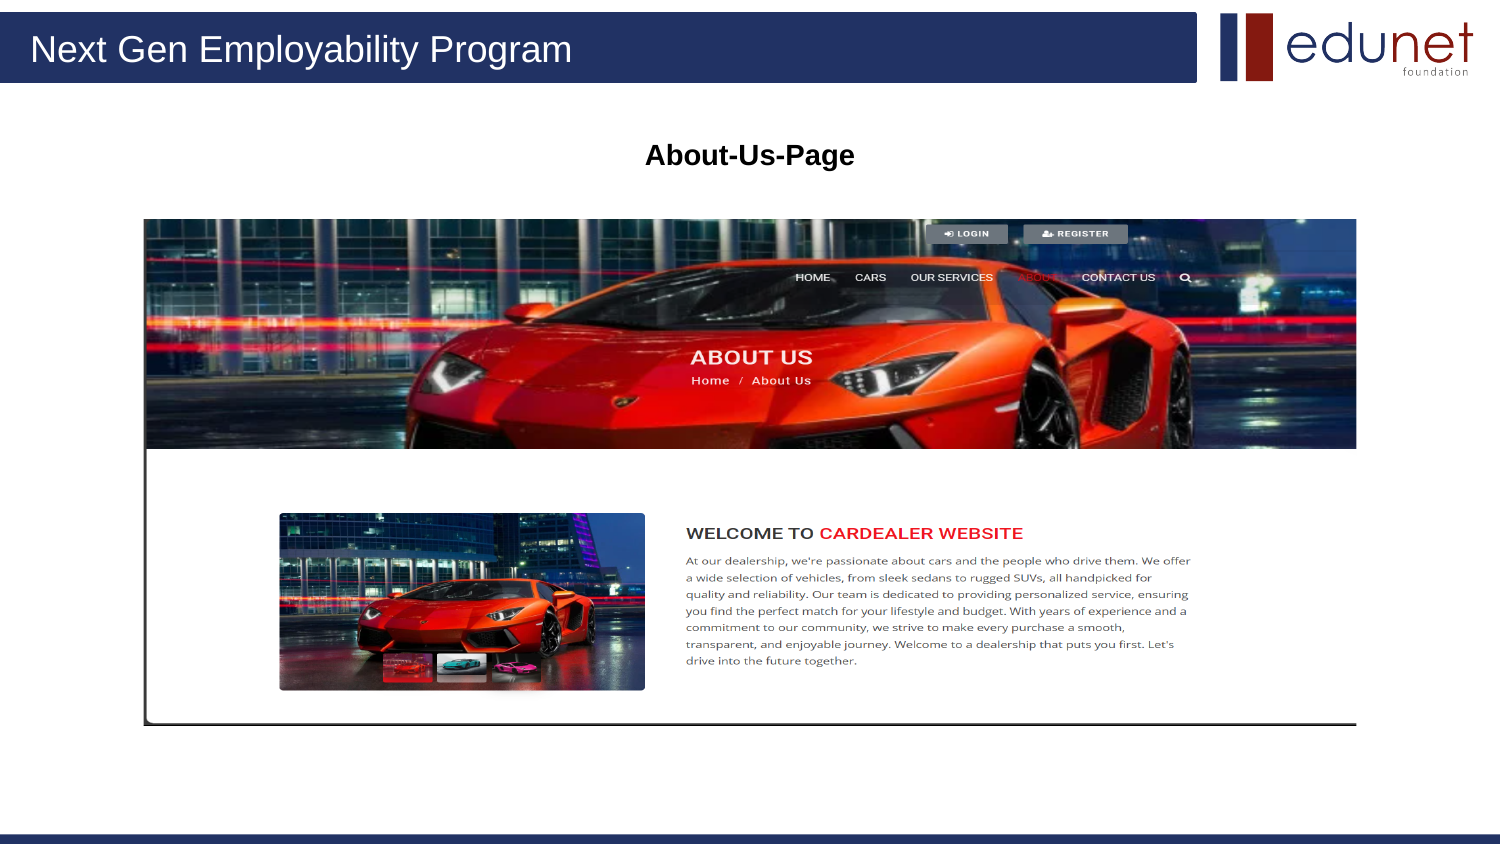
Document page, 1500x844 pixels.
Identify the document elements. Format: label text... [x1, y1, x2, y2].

picture [1279, 14, 1482, 83]
title About-Us-Page [103, 98, 1397, 208]
picture [143, 219, 1357, 726]
